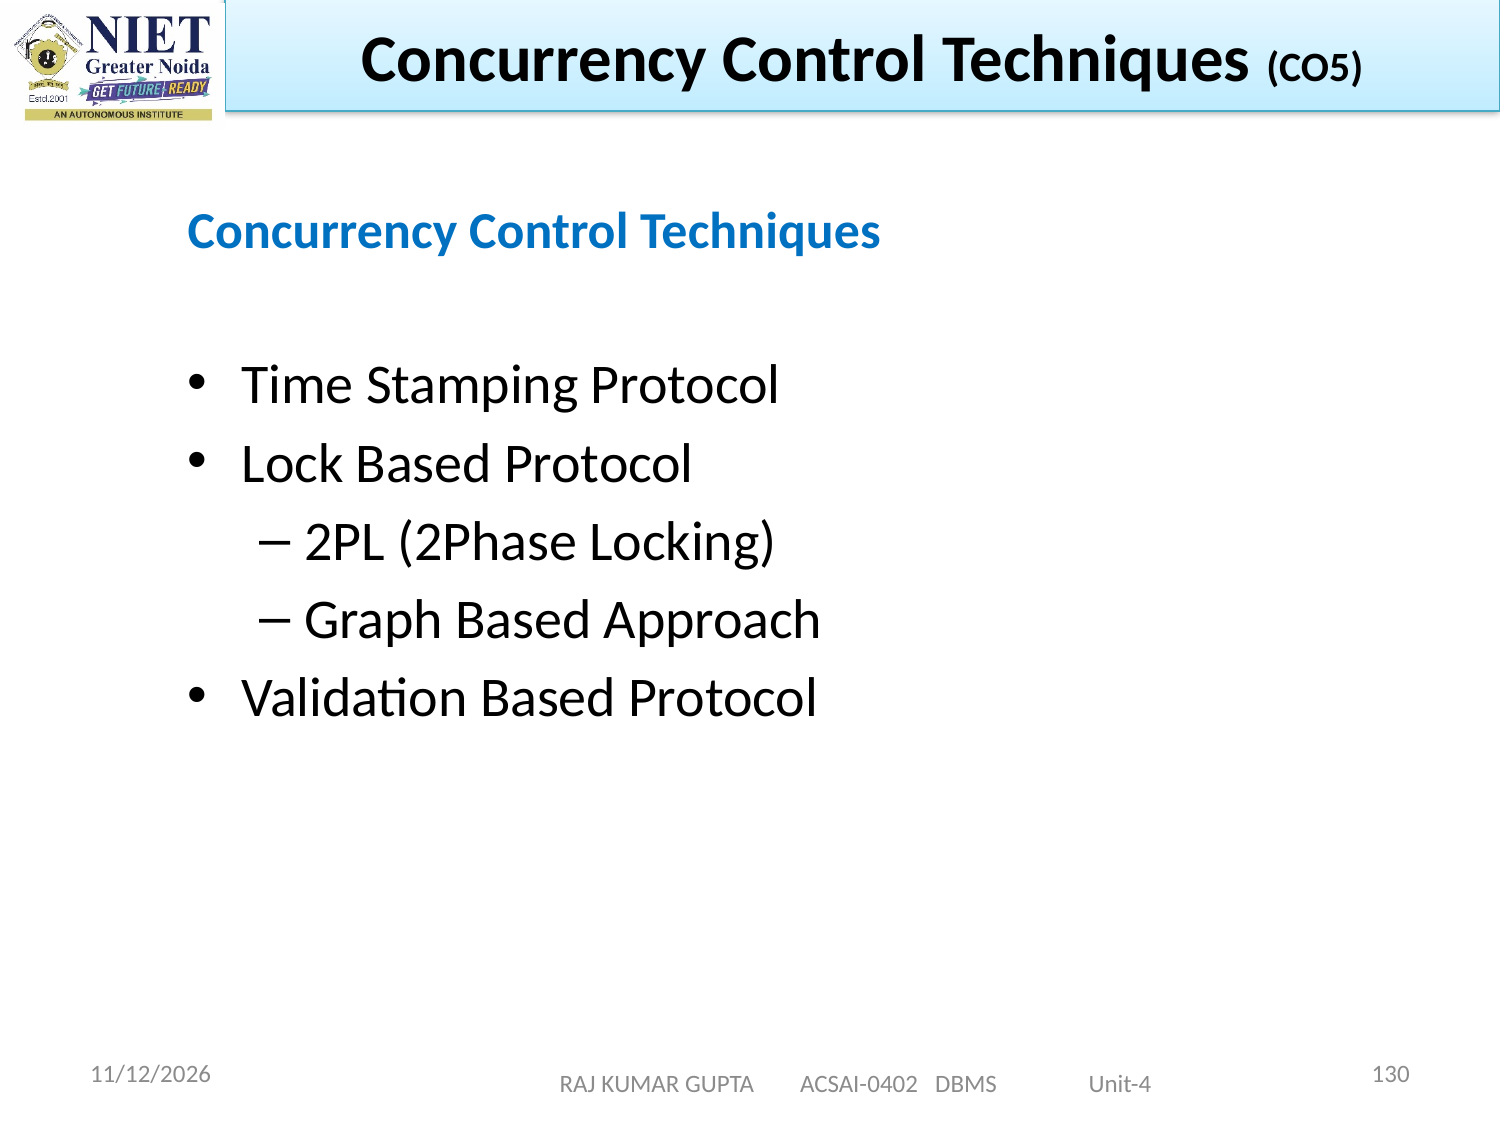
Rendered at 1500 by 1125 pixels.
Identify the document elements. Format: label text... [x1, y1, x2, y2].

footer RAJ KUMAR GUPTA ACSAI-0402 DBMS Unit-4 [512, 1062, 1200, 1103]
picture [0, 2, 226, 131]
text_box Concurrency Control Techniques (CO5) [224, 0, 1500, 112]
list Concurrency Control Techniques Time Stamping Protocol Lock Based Protocol 2PL (2Phase Locking) Graph Based Approach Validation Based Protocol [172, 188, 1425, 963]
slide_number 130 [1074, 1042, 1425, 1103]
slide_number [75, 1042, 425, 1103]
